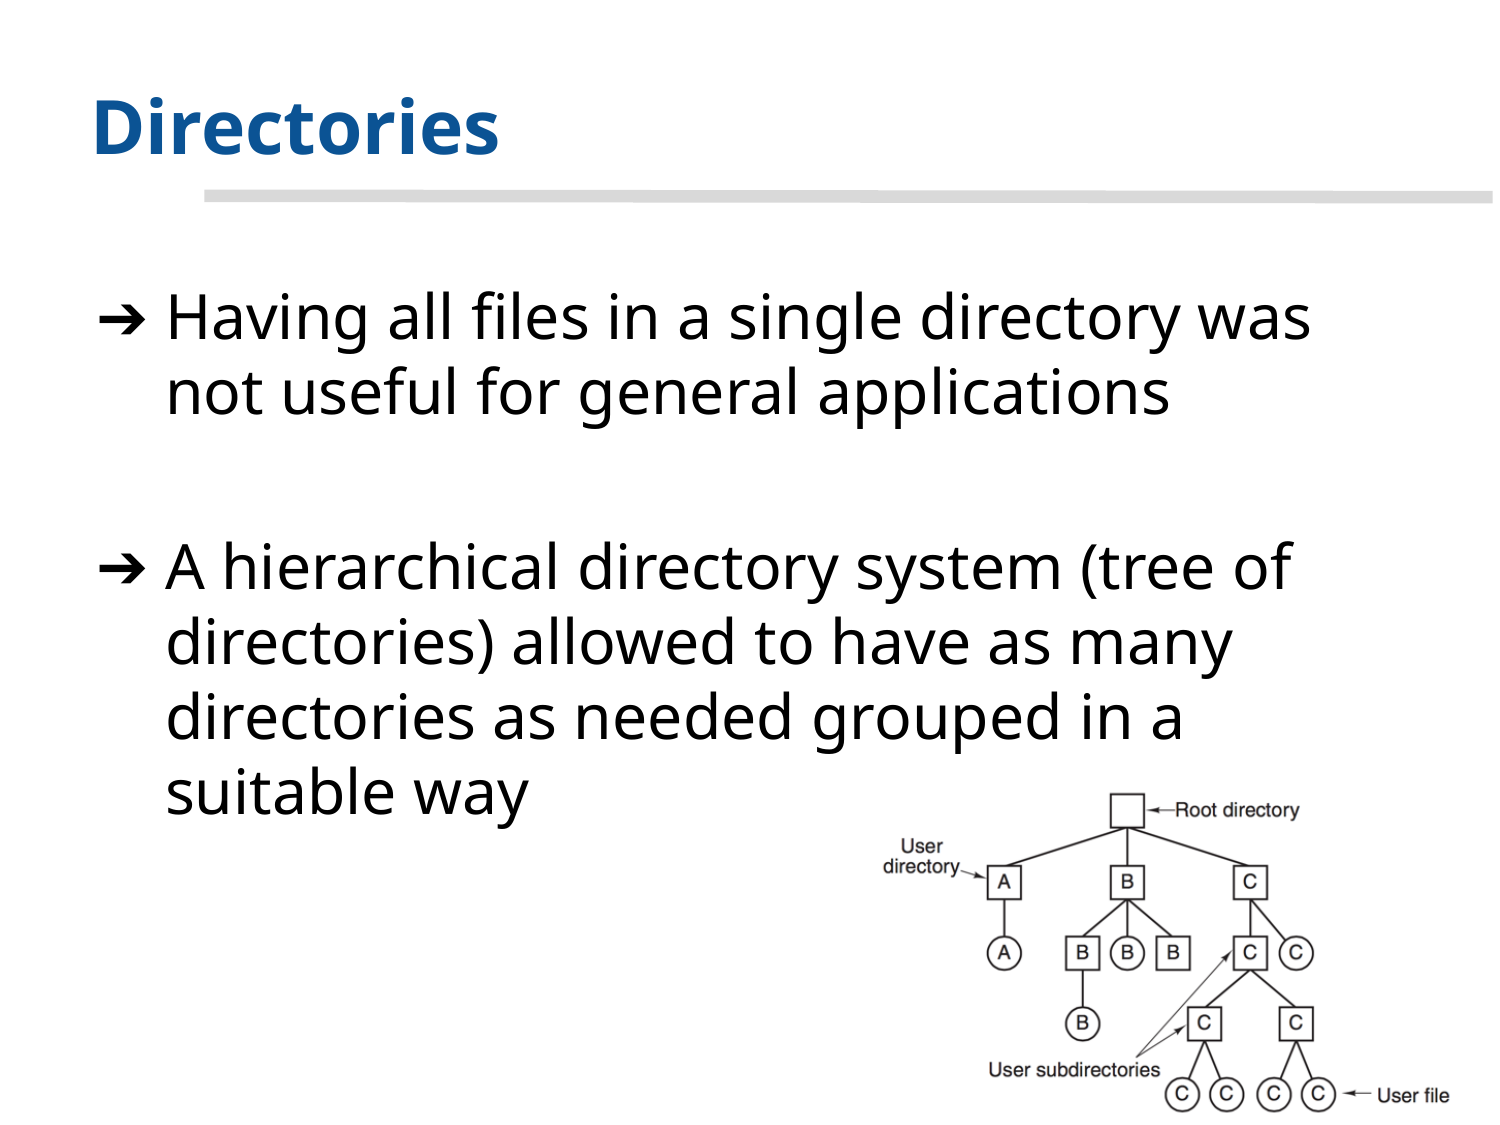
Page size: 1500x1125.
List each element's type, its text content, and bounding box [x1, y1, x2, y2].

picture [824, 772, 1471, 1125]
list Having all files in a single directory was not useful for general applications A hierarchical directory system (tree of directories) allowed to have as many directories as needed grouped in a suitable way [75, 262, 1388, 1078]
title Directories [75, 45, 1425, 185]
